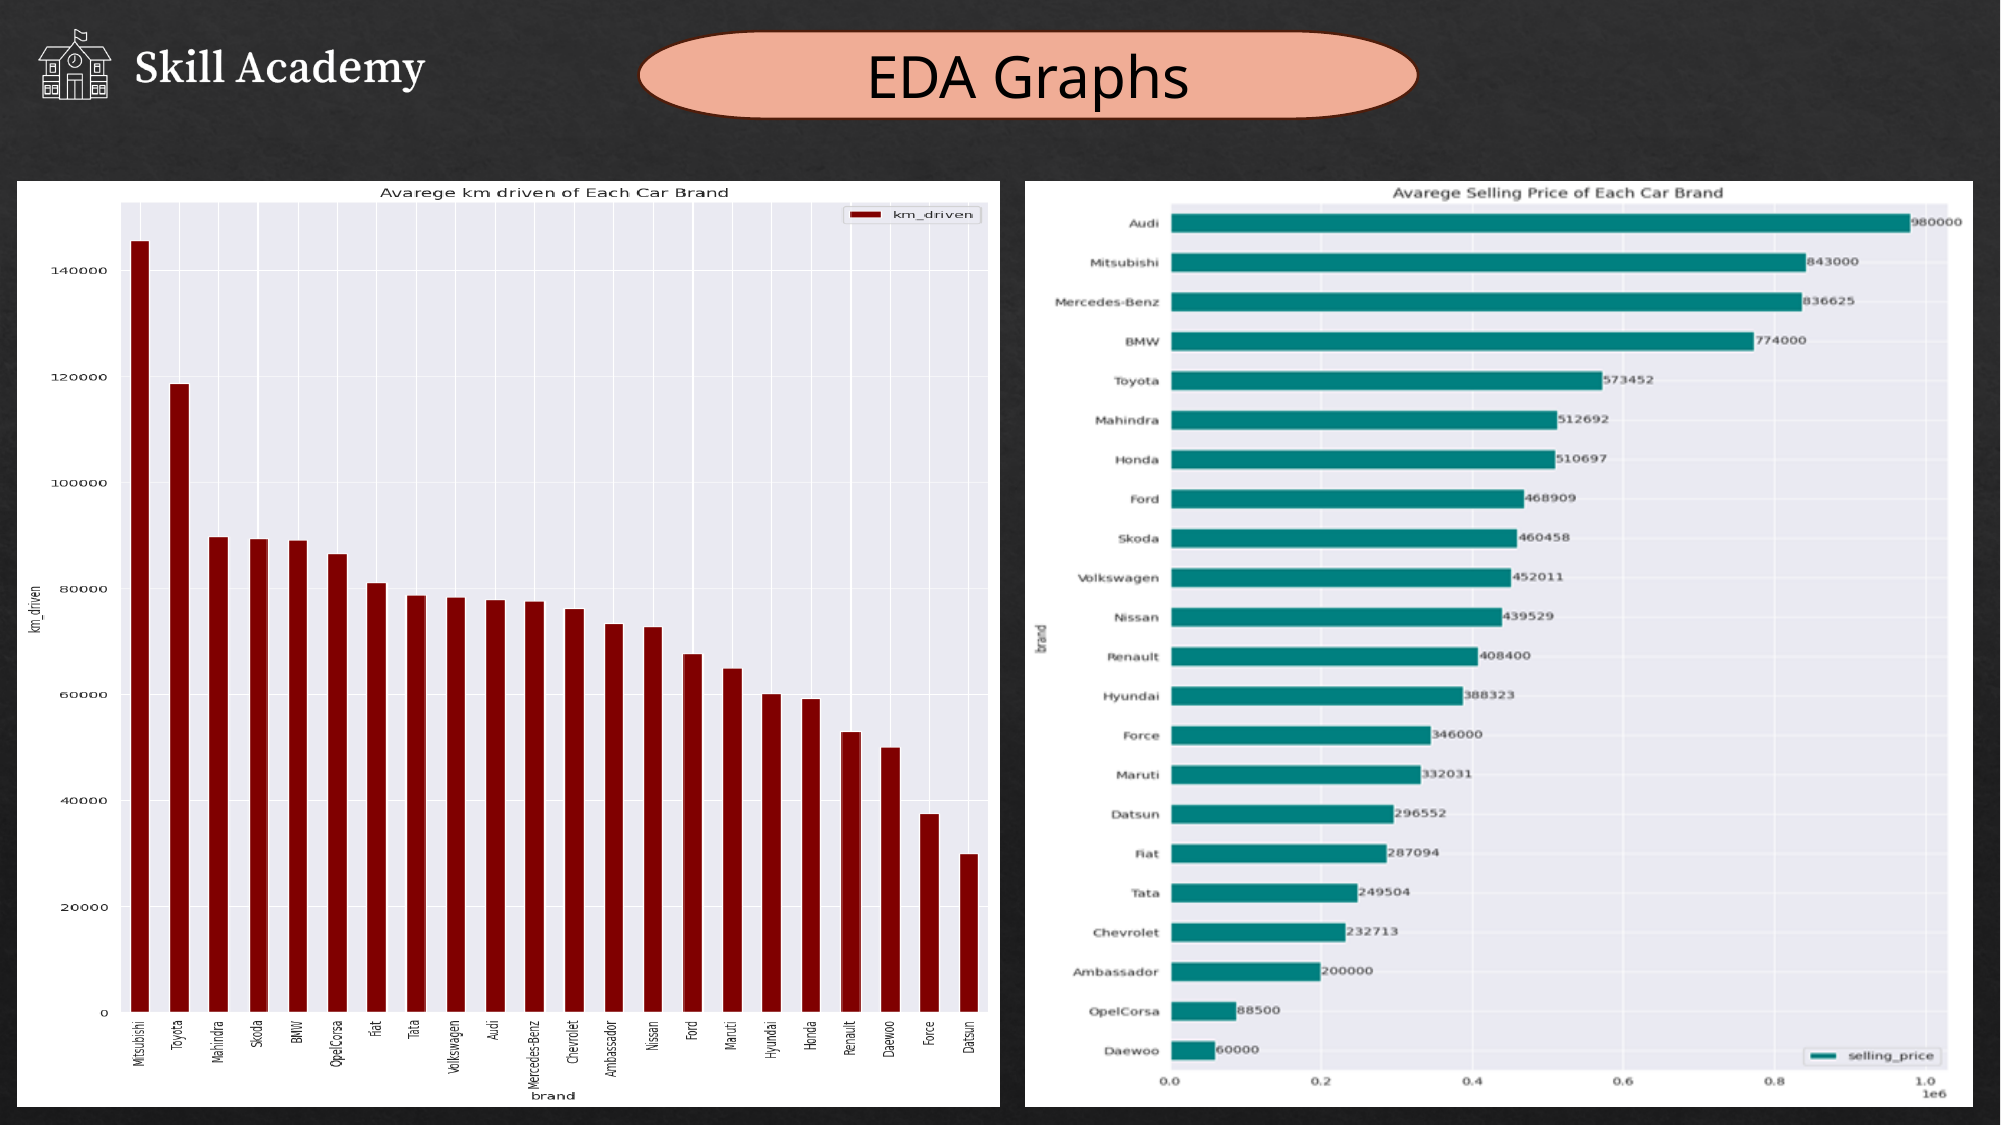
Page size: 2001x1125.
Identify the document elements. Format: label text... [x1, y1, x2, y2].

picture [0, 0, 2001, 1125]
text_box EDA Graphs [638, 31, 1419, 119]
